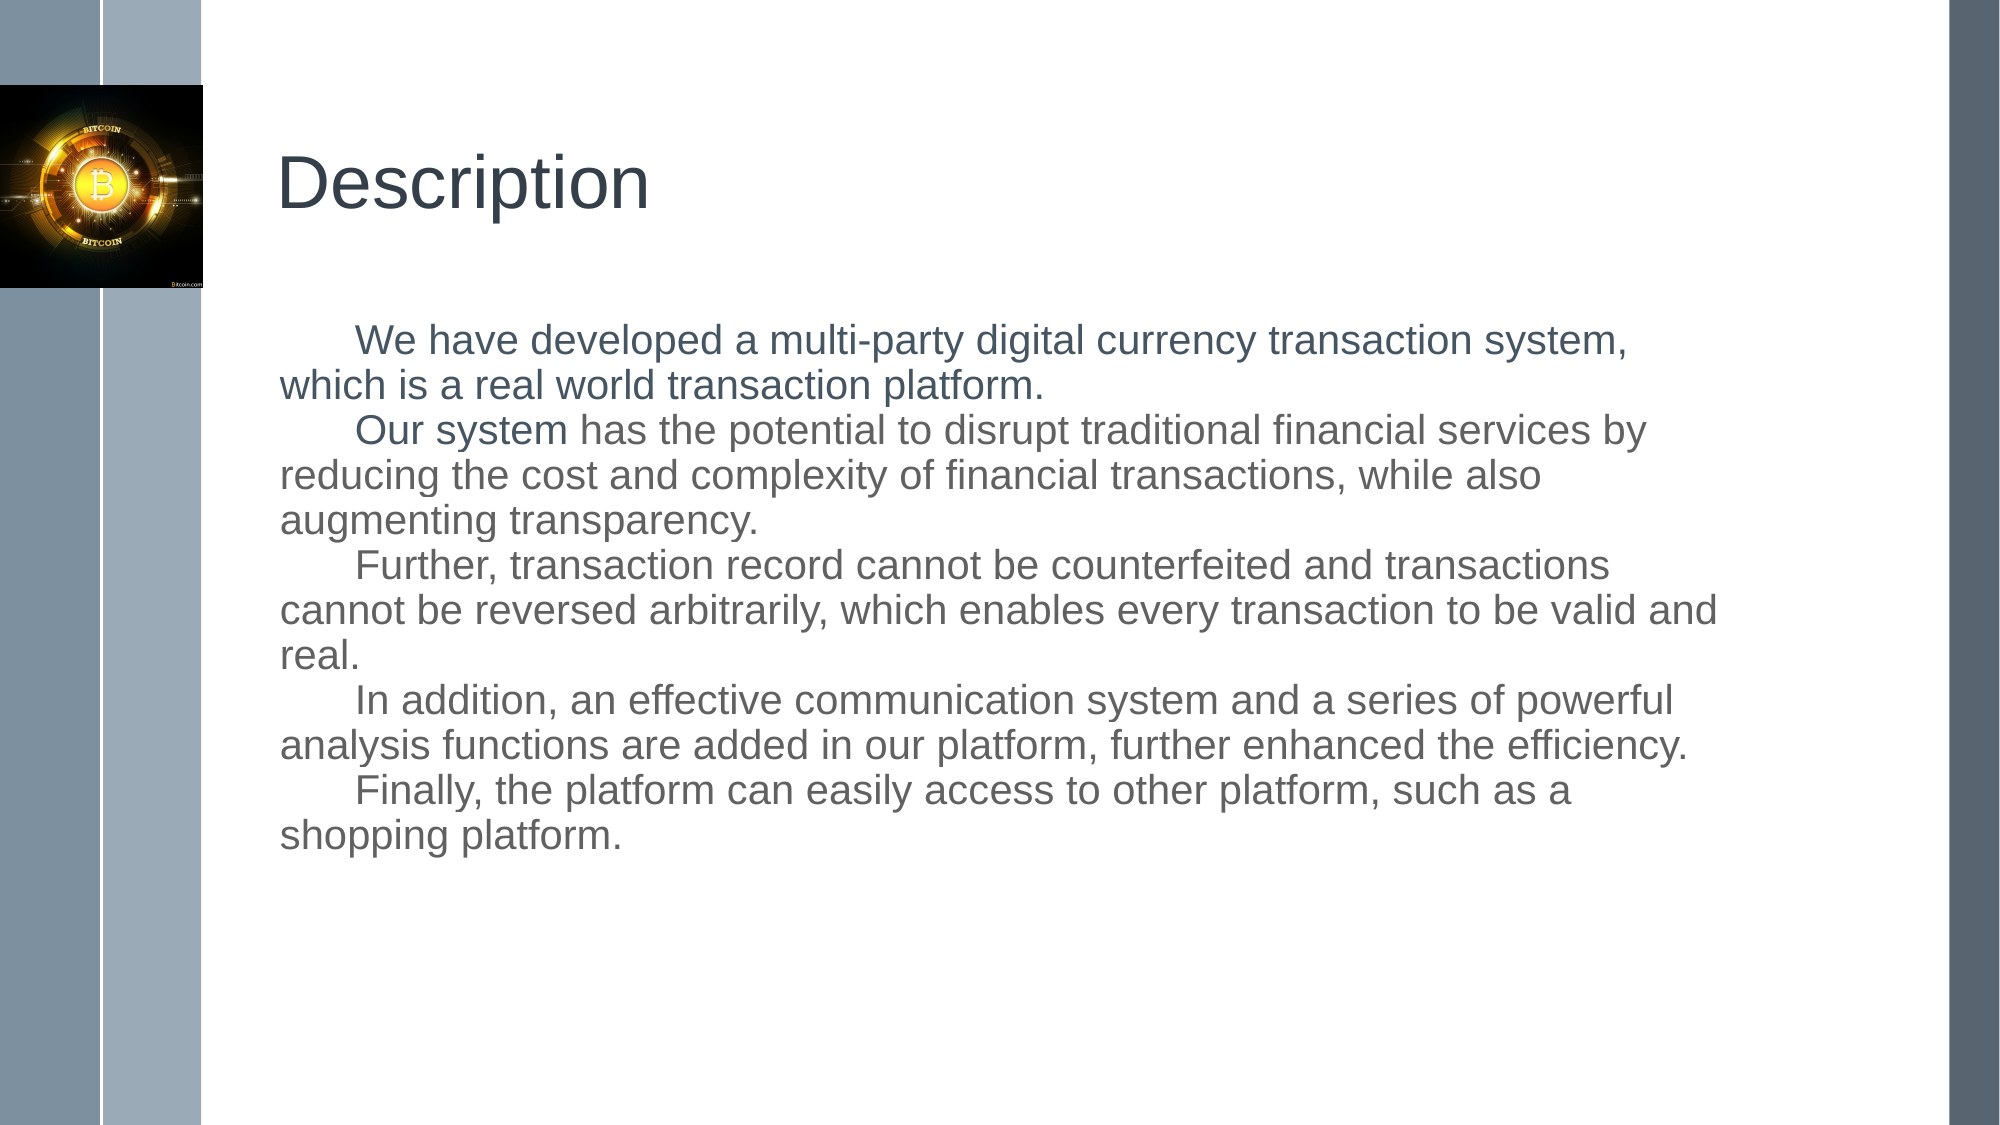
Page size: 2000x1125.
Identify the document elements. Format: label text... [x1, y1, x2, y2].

picture [0, 85, 203, 288]
list We have developed a multi-party digital currency transaction system, which is a real world transaction platform. Our system has the potential to disrupt traditional financial services by reducing the cost and complexity of financial transactions, while also augmenting transparency. Further, transaction record cannot be counterfeited and transactions cannot be reversed arbitrarily, which enables every transaction to be valid and real. In addition, an effective communication system and a series of powerful analysis functions are added in our platform, further enhanced the efficiency. Finally, the platform can easily access to other platform, such as a shopping platform. [264, 311, 1735, 1062]
title Description [261, 29, 1867, 233]
